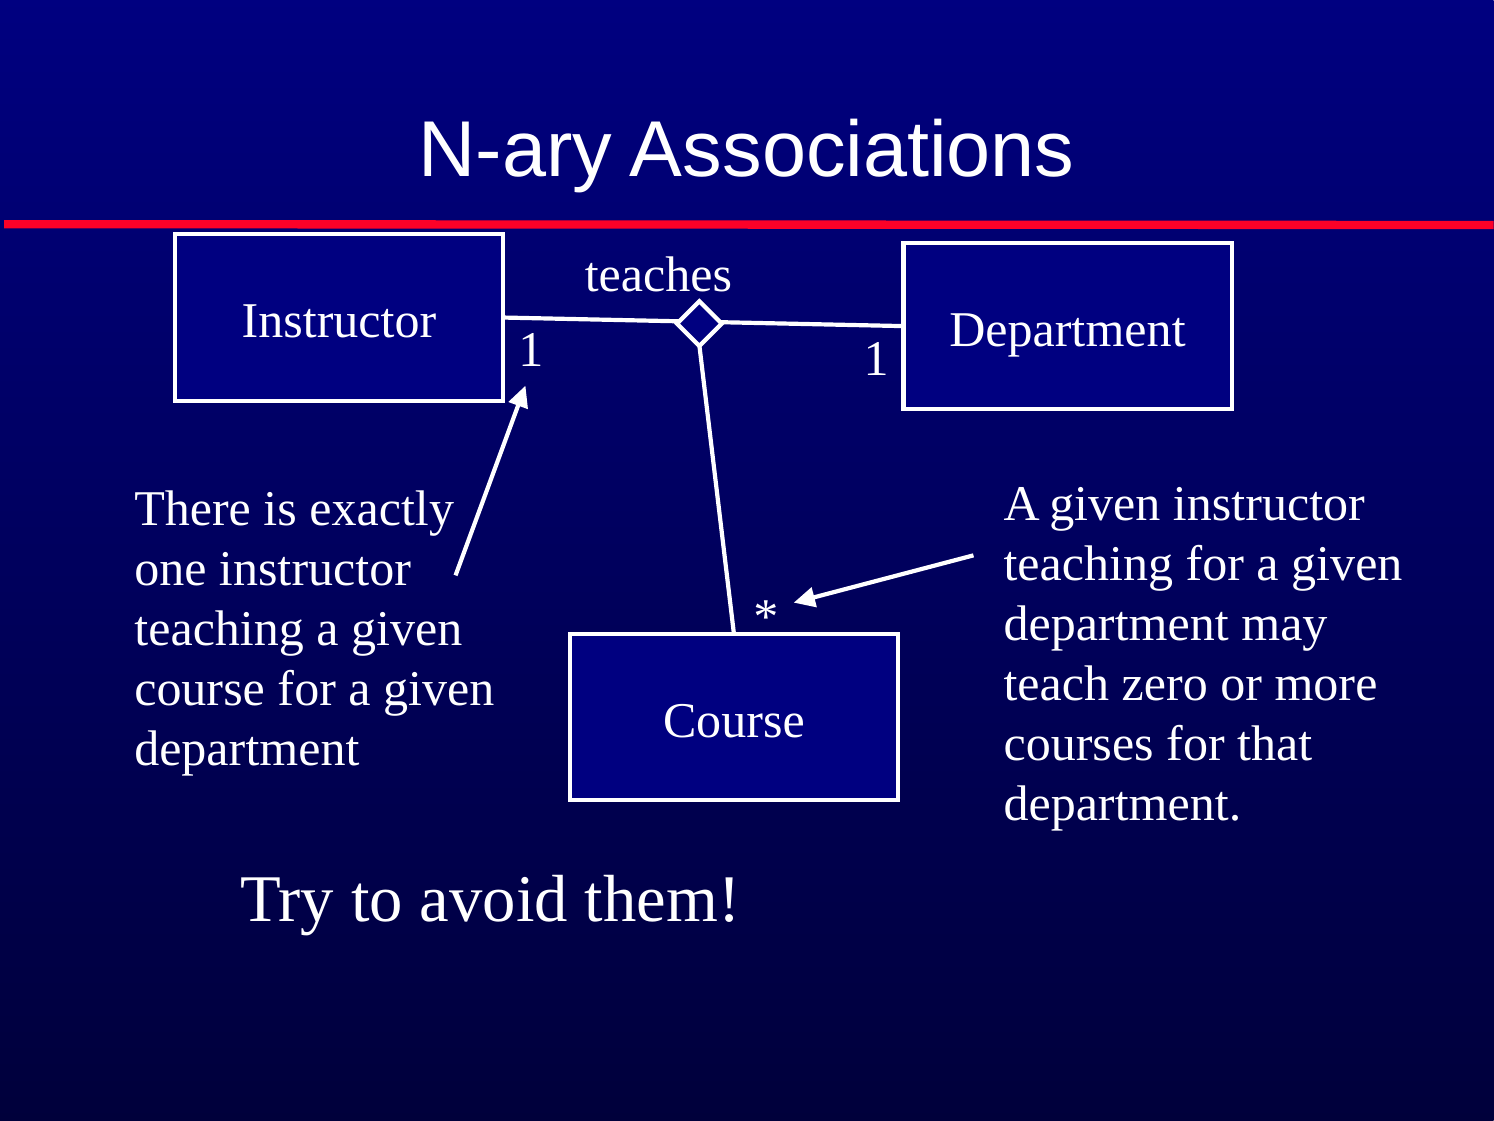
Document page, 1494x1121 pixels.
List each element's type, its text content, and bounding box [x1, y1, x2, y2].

text_box Try to avoid them! [225, 847, 757, 943]
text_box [119, 385, 550, 782]
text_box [702, 349, 738, 635]
title N-ary Associations [108, 49, 1385, 201]
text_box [174, 234, 1232, 410]
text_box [793, 462, 1419, 837]
text_box * [738, 576, 788, 652]
text_box Course [569, 633, 788, 801]
